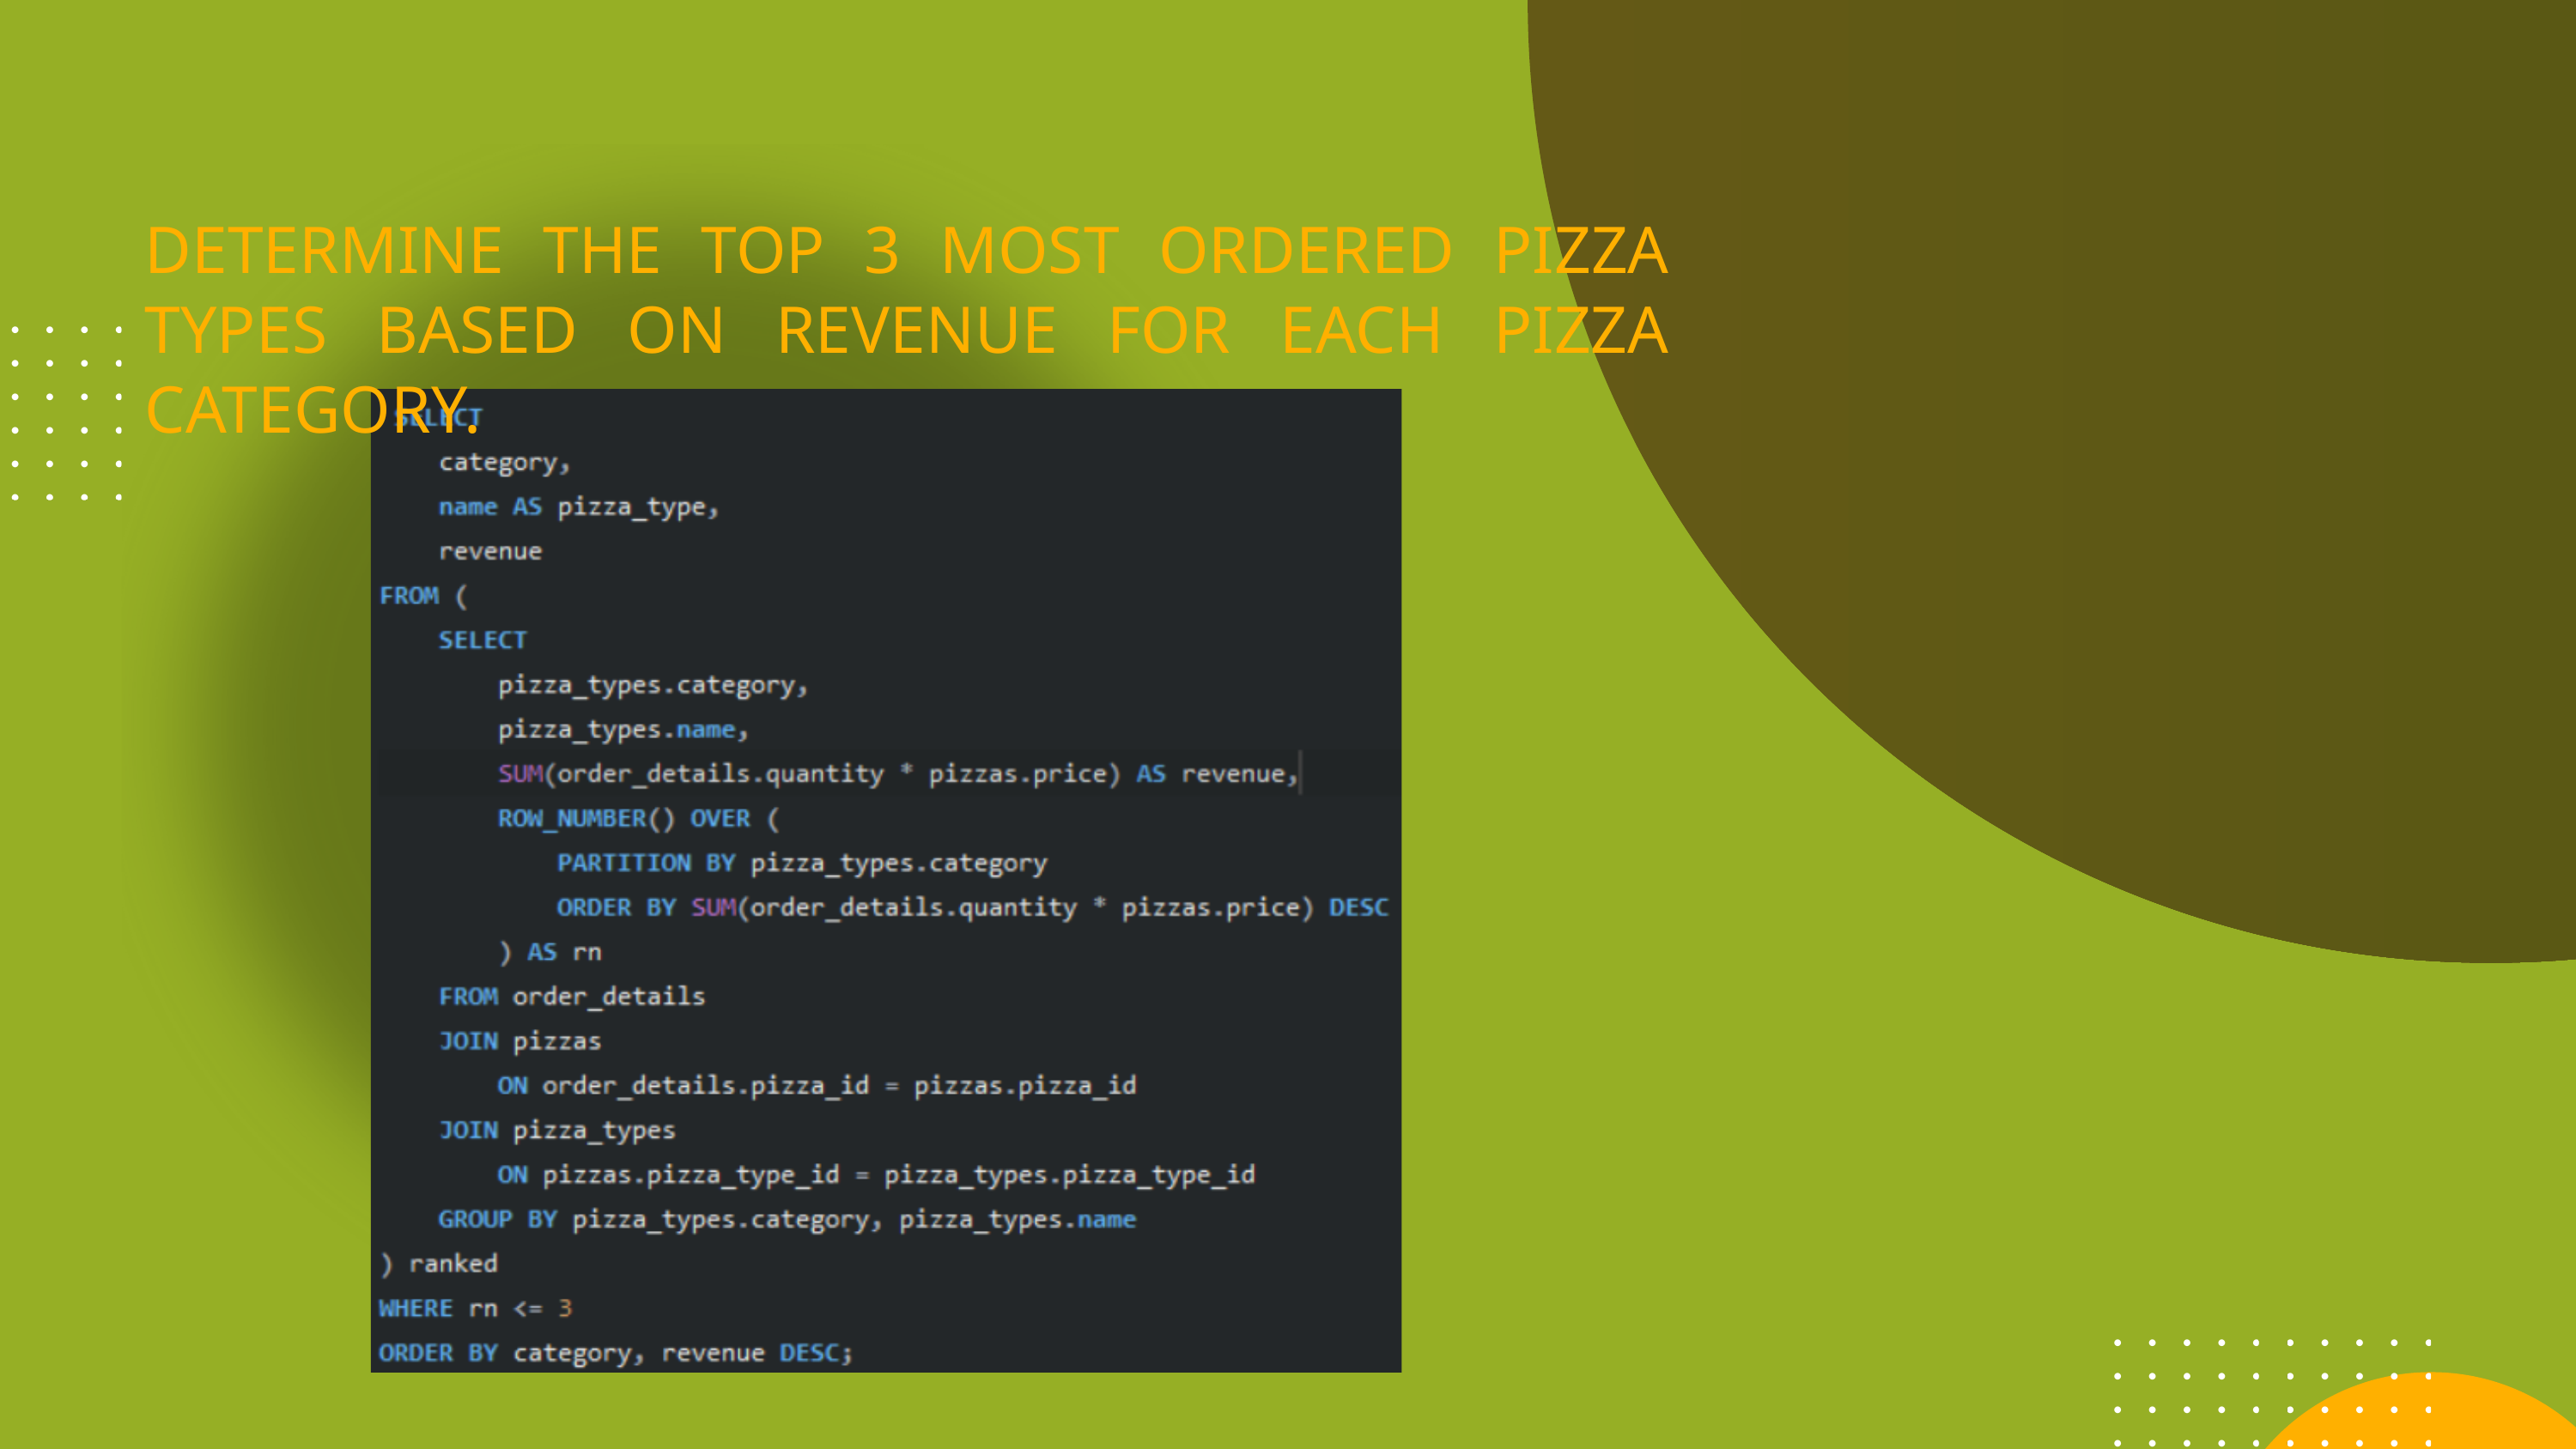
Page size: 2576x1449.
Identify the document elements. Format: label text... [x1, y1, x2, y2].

text_box [370, 526, 1402, 1373]
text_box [1527, 0, 2576, 963]
text_box [121, 144, 1283, 1304]
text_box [2213, 1372, 2576, 1449]
text_box DETERMINE THE TOP 3 MOST ORDERED PIZZA TYPES BASED ON REVENUE FOR EACH PIZZA CATEGORY. [144, 206, 1521, 526]
text_box [0, 326, 122, 500]
text_box [2114, 1339, 2432, 1449]
